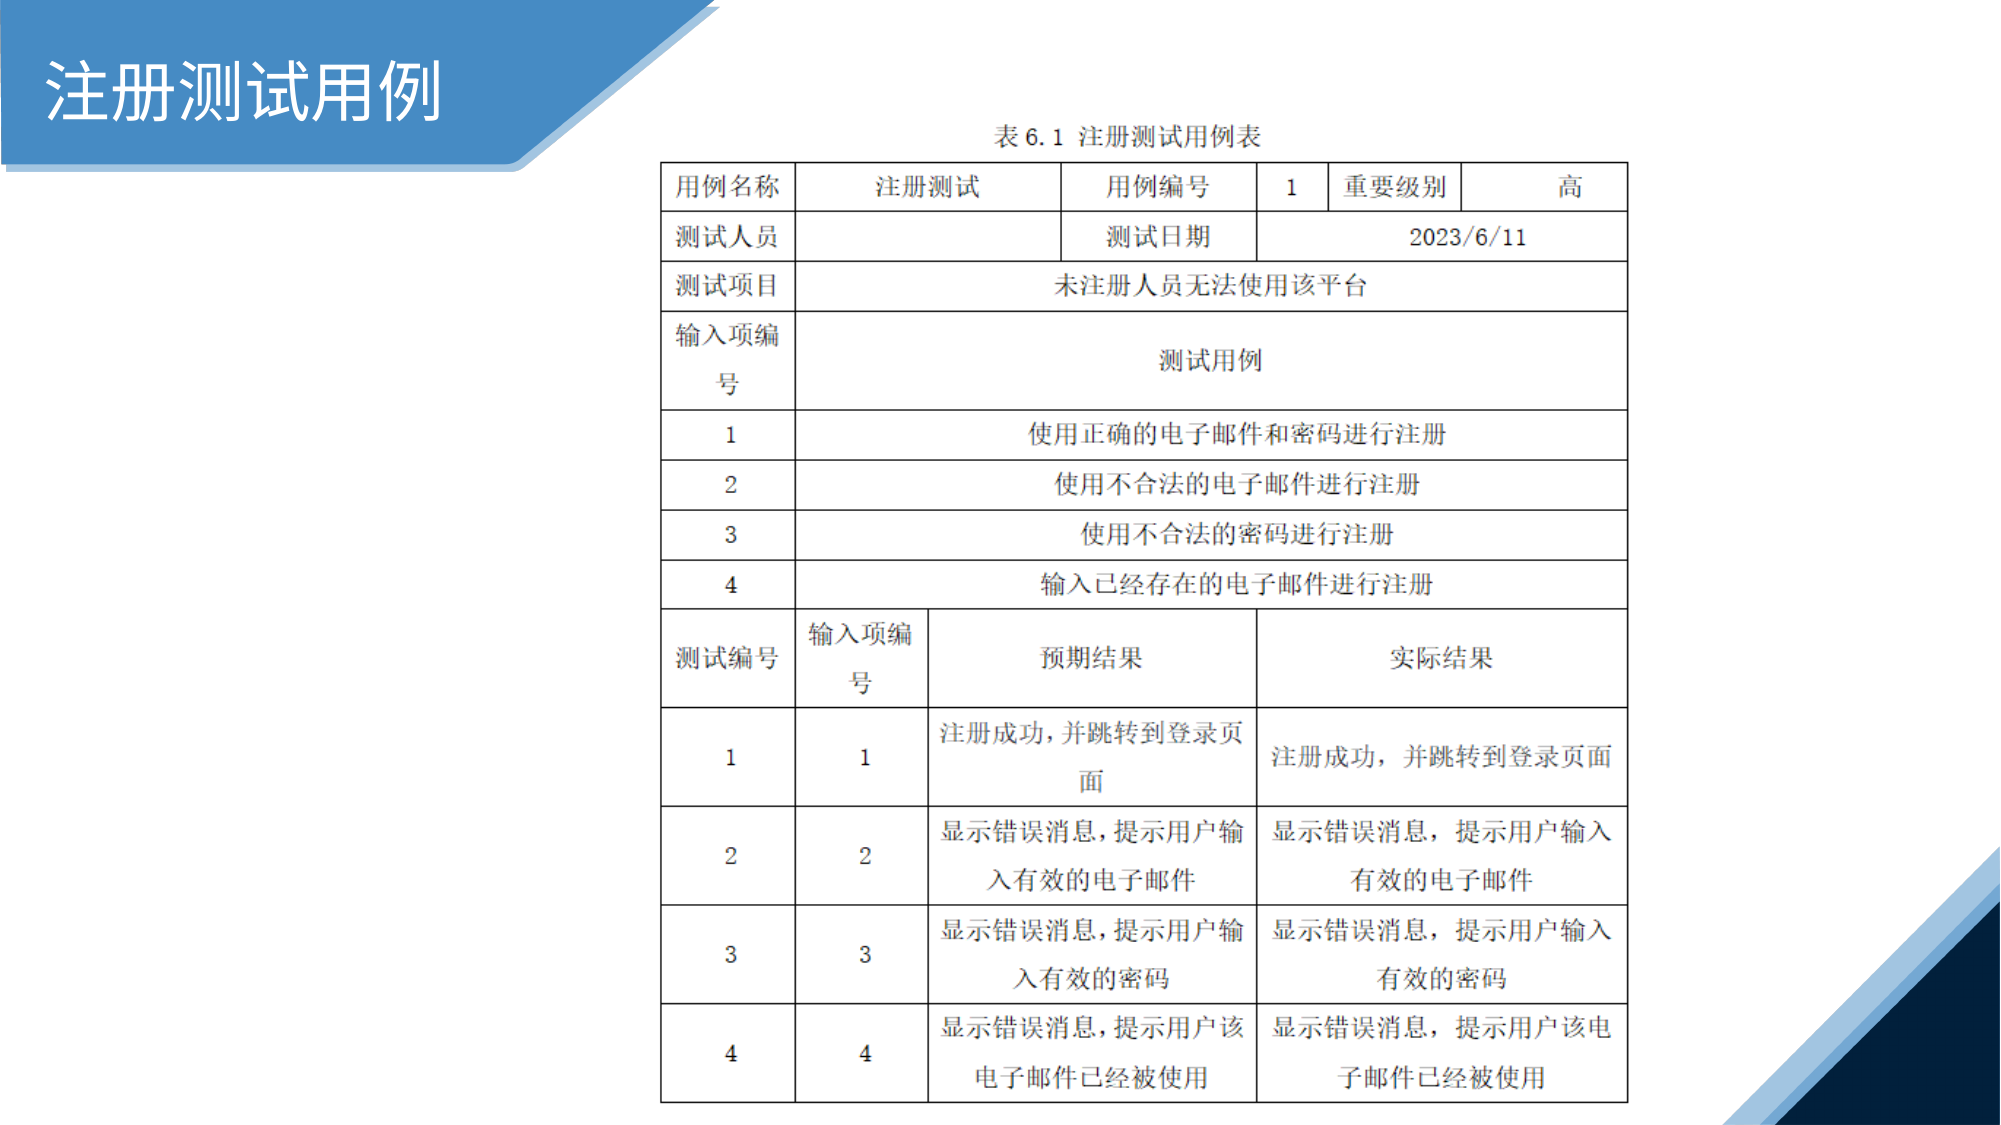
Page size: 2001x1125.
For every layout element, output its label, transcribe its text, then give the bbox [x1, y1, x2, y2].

picture [0, 0, 1652, 1113]
text_box 注册测试用例 [29, 42, 612, 137]
picture [1723, 847, 2000, 1125]
